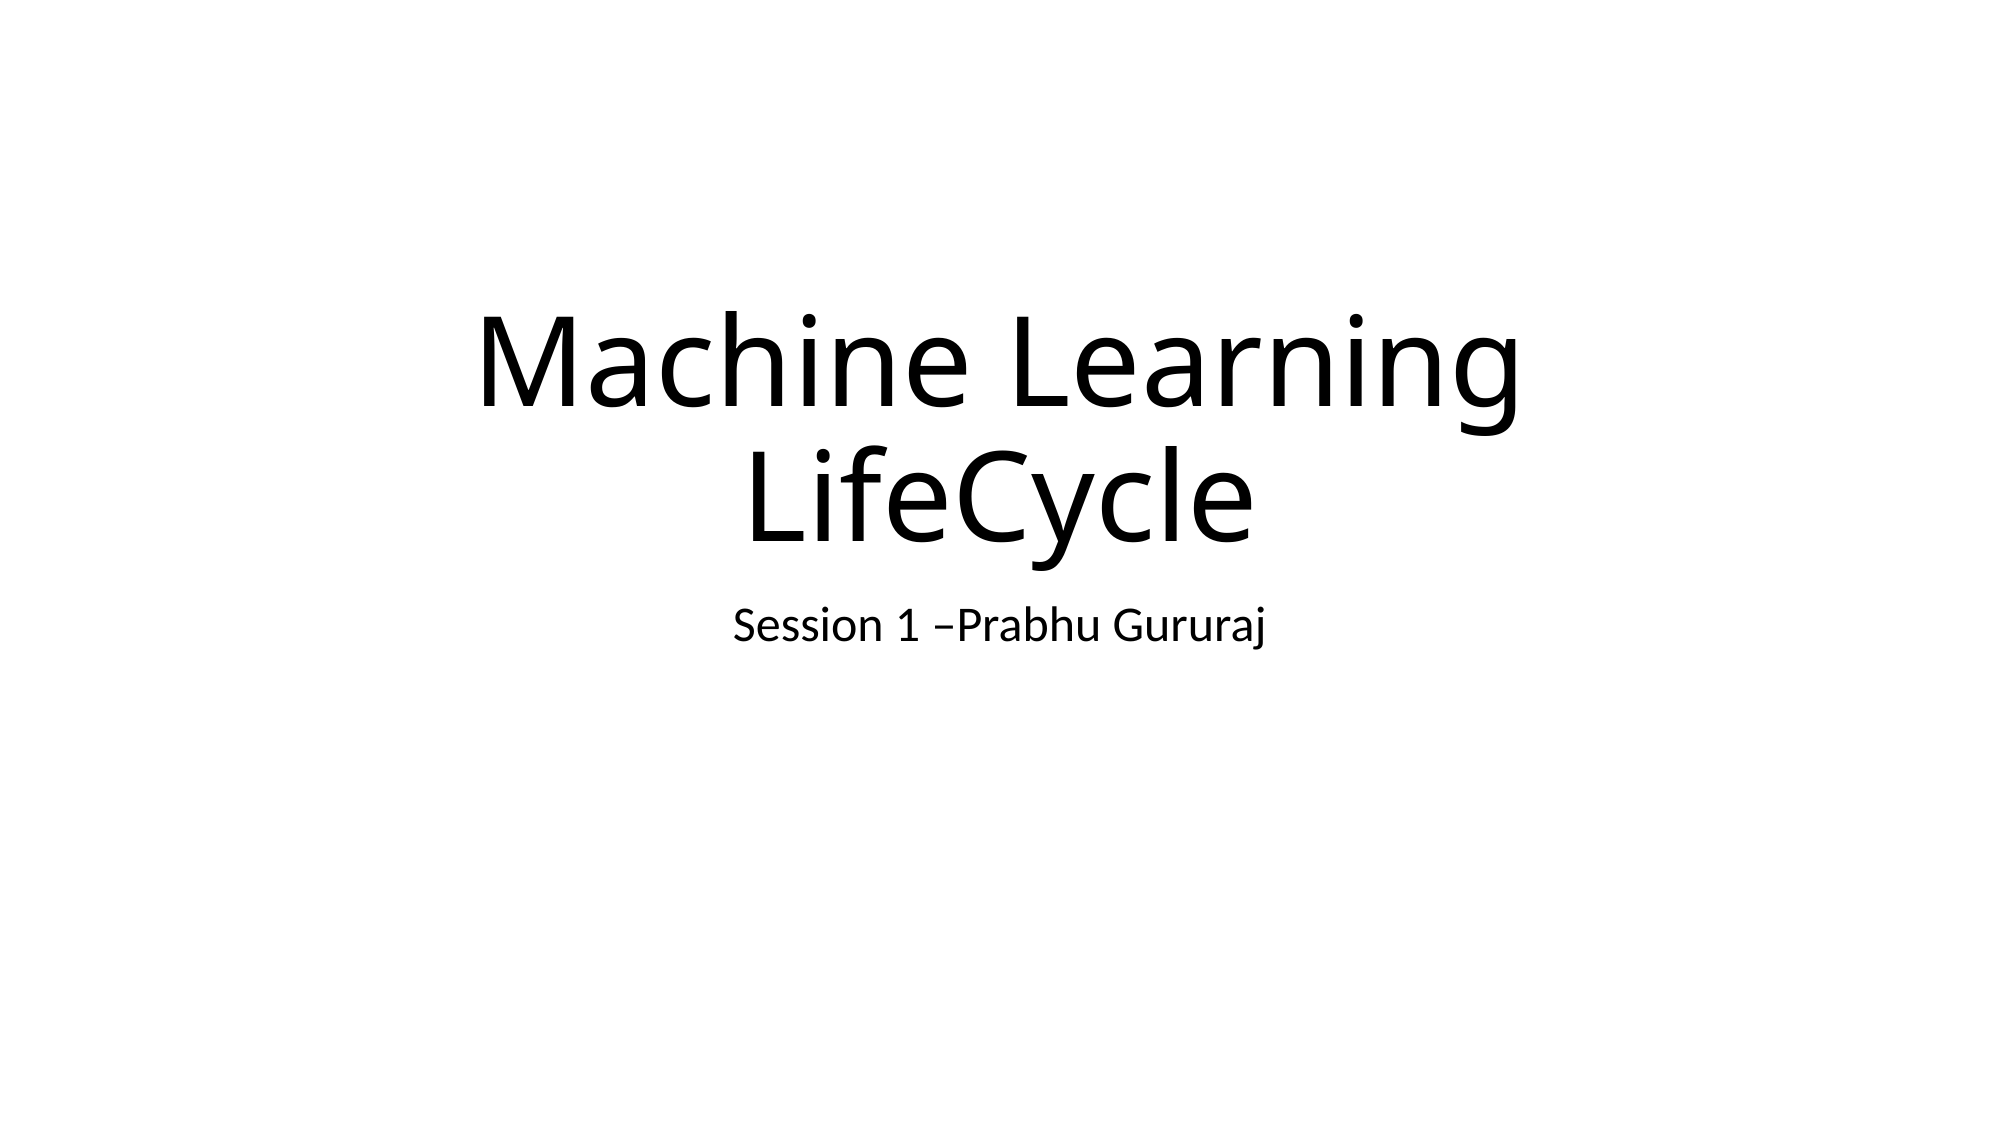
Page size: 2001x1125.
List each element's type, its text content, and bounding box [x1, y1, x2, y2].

subtitle Session 1 –Prabhu Gururaj [249, 590, 1750, 863]
title Machine Learning LifeCycle [249, 184, 1750, 576]
